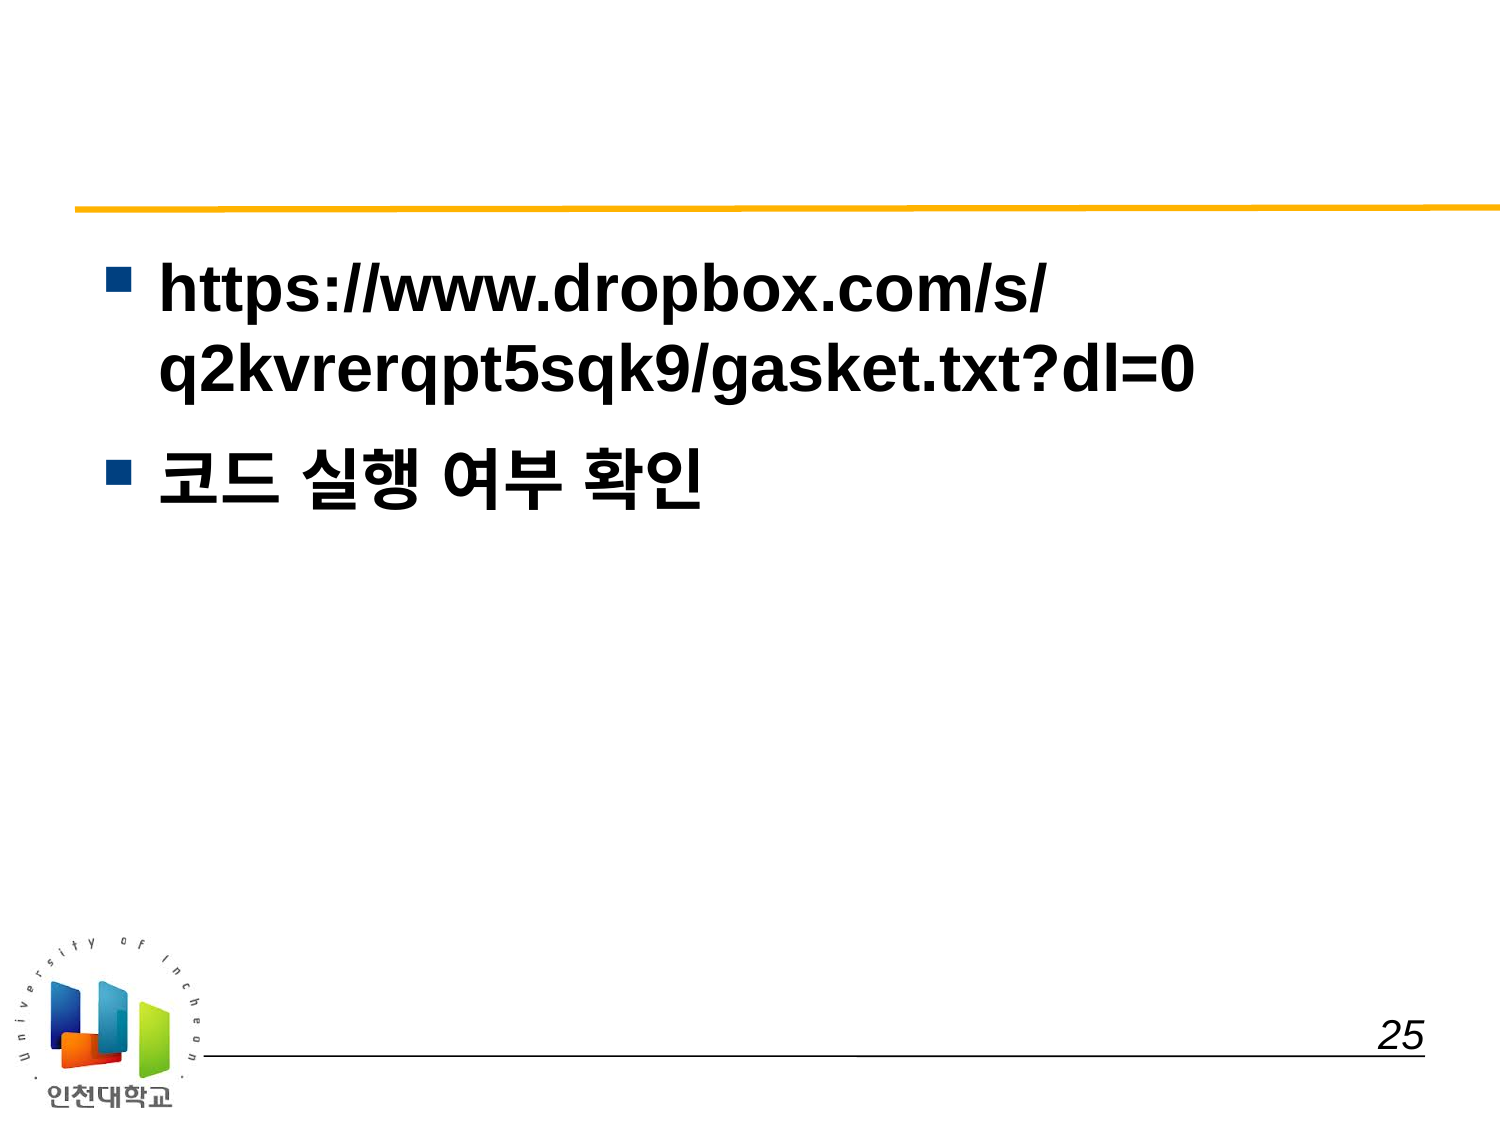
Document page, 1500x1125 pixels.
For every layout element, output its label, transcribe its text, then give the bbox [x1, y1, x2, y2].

slide_number 25 [1112, 999, 1440, 1057]
picture [14, 937, 200, 1108]
list https://www.dropbox.com/s/q2kvrerqpt5sqk9/gasket.txt?dl=0 코드 실행 여부 확인 [87, 237, 1457, 919]
